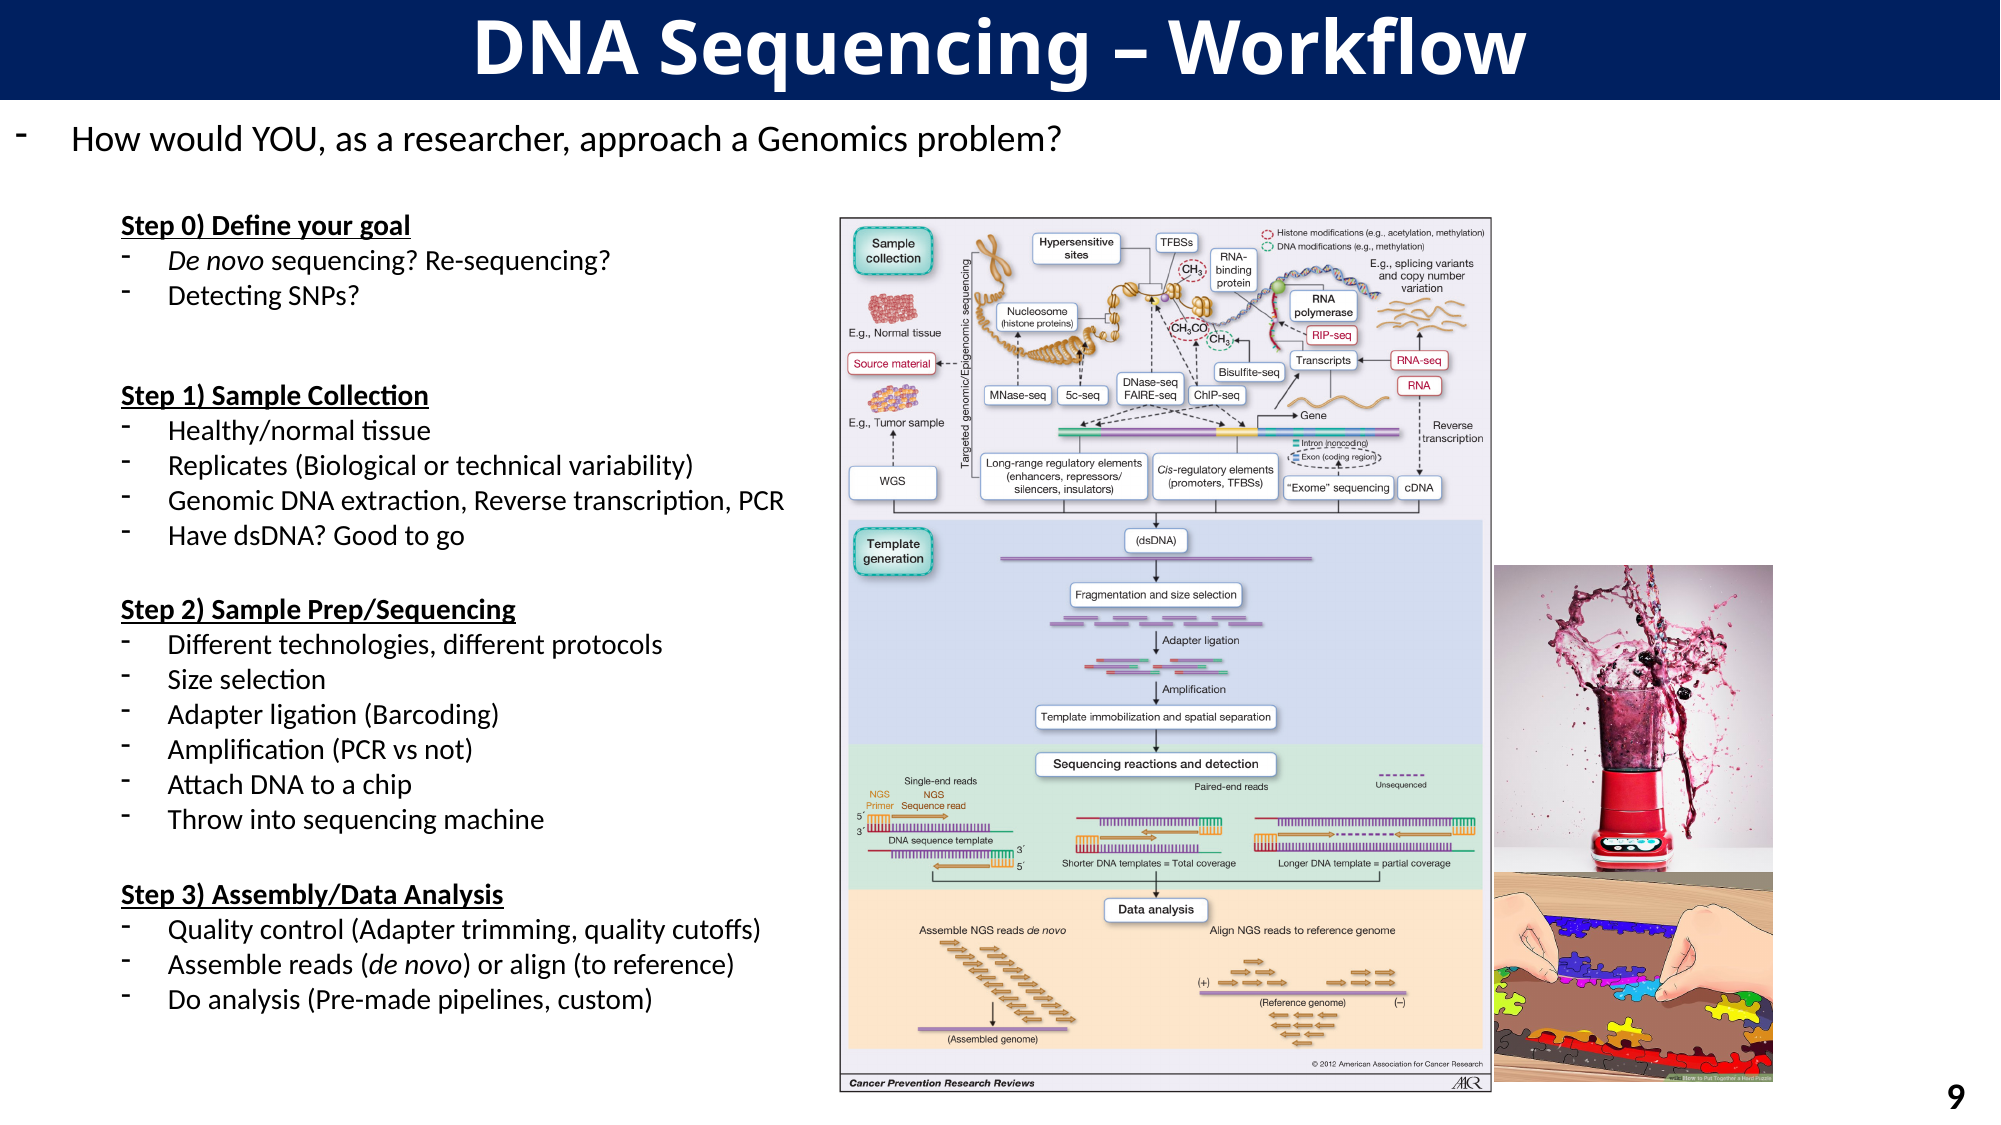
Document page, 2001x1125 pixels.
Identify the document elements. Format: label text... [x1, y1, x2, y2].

picture [838, 216, 1492, 1093]
picture [1494, 565, 1773, 1082]
text_box Step 2) Sample Prep/Sequencing Different technologies, different protocols Size selection Adapter ligation (Barcoding) Amplification (PCR vs not) Attach DNA to a chip Throw into sequencing machine [106, 583, 679, 843]
text_box Step 1) Sample Collection Healthy/normal tissue Replicates (Biological or technical variability) Genomic DNA extraction, Reverse transcription, PCR Have dsDNA? Good to go [106, 368, 801, 559]
title DNA Sequencing – Workflow [0, 2, 2000, 99]
text_box Step 3) Assembly/Data Analysis Quality control (Adapter trimming, quality cutoffs) Assemble reads (de novo) or align (to reference) Do analysis (Pre-made pipelines, custom) [106, 868, 777, 1023]
text_box 9 [1931, 1064, 1981, 1125]
text_box How would YOU, as a researcher, approach a Genomics problem? [0, 111, 2000, 1107]
text_box Step 0) Define your goal De novo sequencing? Re-sequencing? Detecting SNPs? [106, 199, 627, 319]
